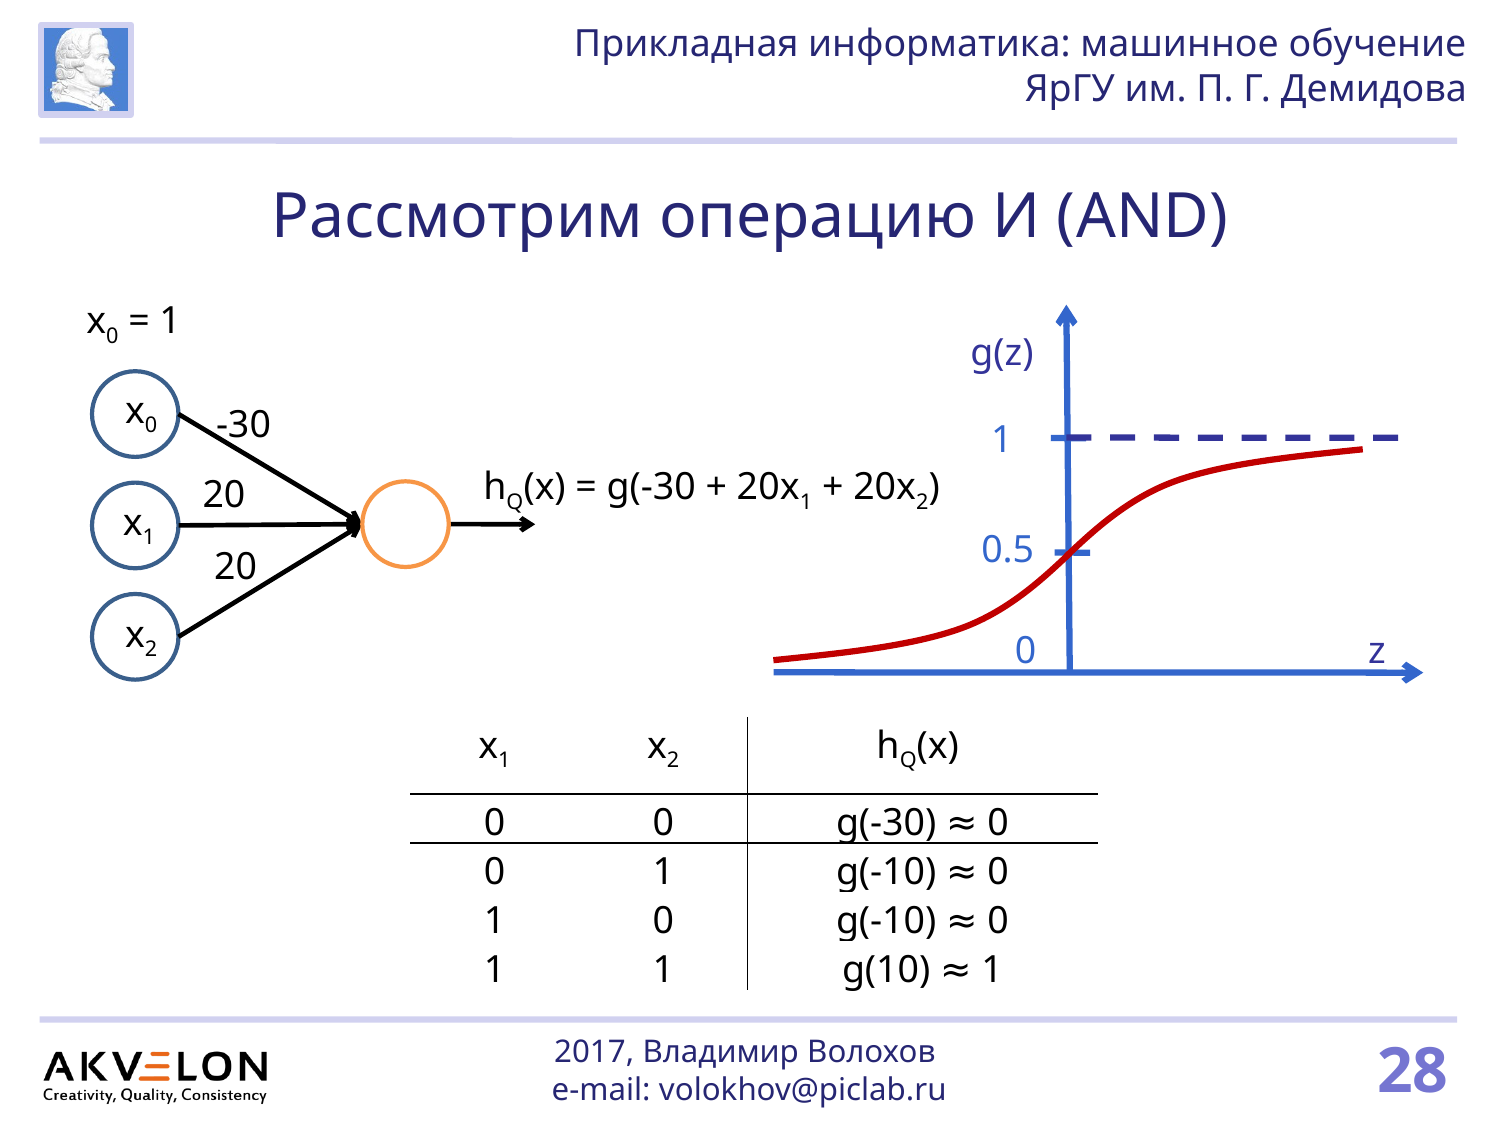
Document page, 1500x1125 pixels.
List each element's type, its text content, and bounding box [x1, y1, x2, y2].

text_box hQ(x) = g(-30 + 20x1 + 20x2) [540, 454, 955, 521]
text_box 0.5 [960, 517, 1055, 578]
text_box [773, 558, 1064, 661]
table_cell g(-10) ≈ 0 [748, 844, 1098, 892]
table_cell 0 [579, 795, 747, 842]
table_cell g(-10) ≈ 0 [748, 892, 1098, 941]
table_header hQ(x) [748, 717, 1098, 793]
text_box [91, 370, 536, 680]
table_cell 0 [579, 892, 747, 941]
picture [39, 23, 131, 117]
table_header x1 [410, 717, 579, 793]
table_cell 0 [410, 844, 579, 892]
text_box Прикладная информатика: машинное обучение ЯрГУ им. П. Г. Демидова [559, 11, 1482, 116]
table_cell 0 [410, 795, 579, 842]
table_cell 1 [410, 892, 579, 941]
text_box Рассмотрим операцию И (AND) [11, 167, 1489, 258]
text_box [883, 486, 1253, 491]
text_box 1 [949, 408, 1055, 468]
text_box g(z) [937, 320, 1063, 381]
text_box x0 = 1 [71, 289, 197, 355]
picture [40, 1047, 268, 1107]
text_box [1071, 499, 1225, 550]
table_cell 1 [579, 941, 747, 990]
text_box 28 [1362, 1022, 1464, 1113]
table_cell g(-30) ≈ 0 [748, 795, 1098, 842]
table_cell 1 [579, 844, 747, 892]
table_header x2 [579, 717, 747, 793]
text_box z [1335, 619, 1418, 669]
footer 2017, Владимир Волохов e-mail: volokhov@piclab.ru [526, 1031, 973, 1107]
table_cell 1 [410, 941, 579, 990]
text_box [1163, 448, 1363, 489]
text_box 0 [960, 619, 1091, 670]
table_cell g(10) ≈ 1 [748, 941, 1098, 990]
